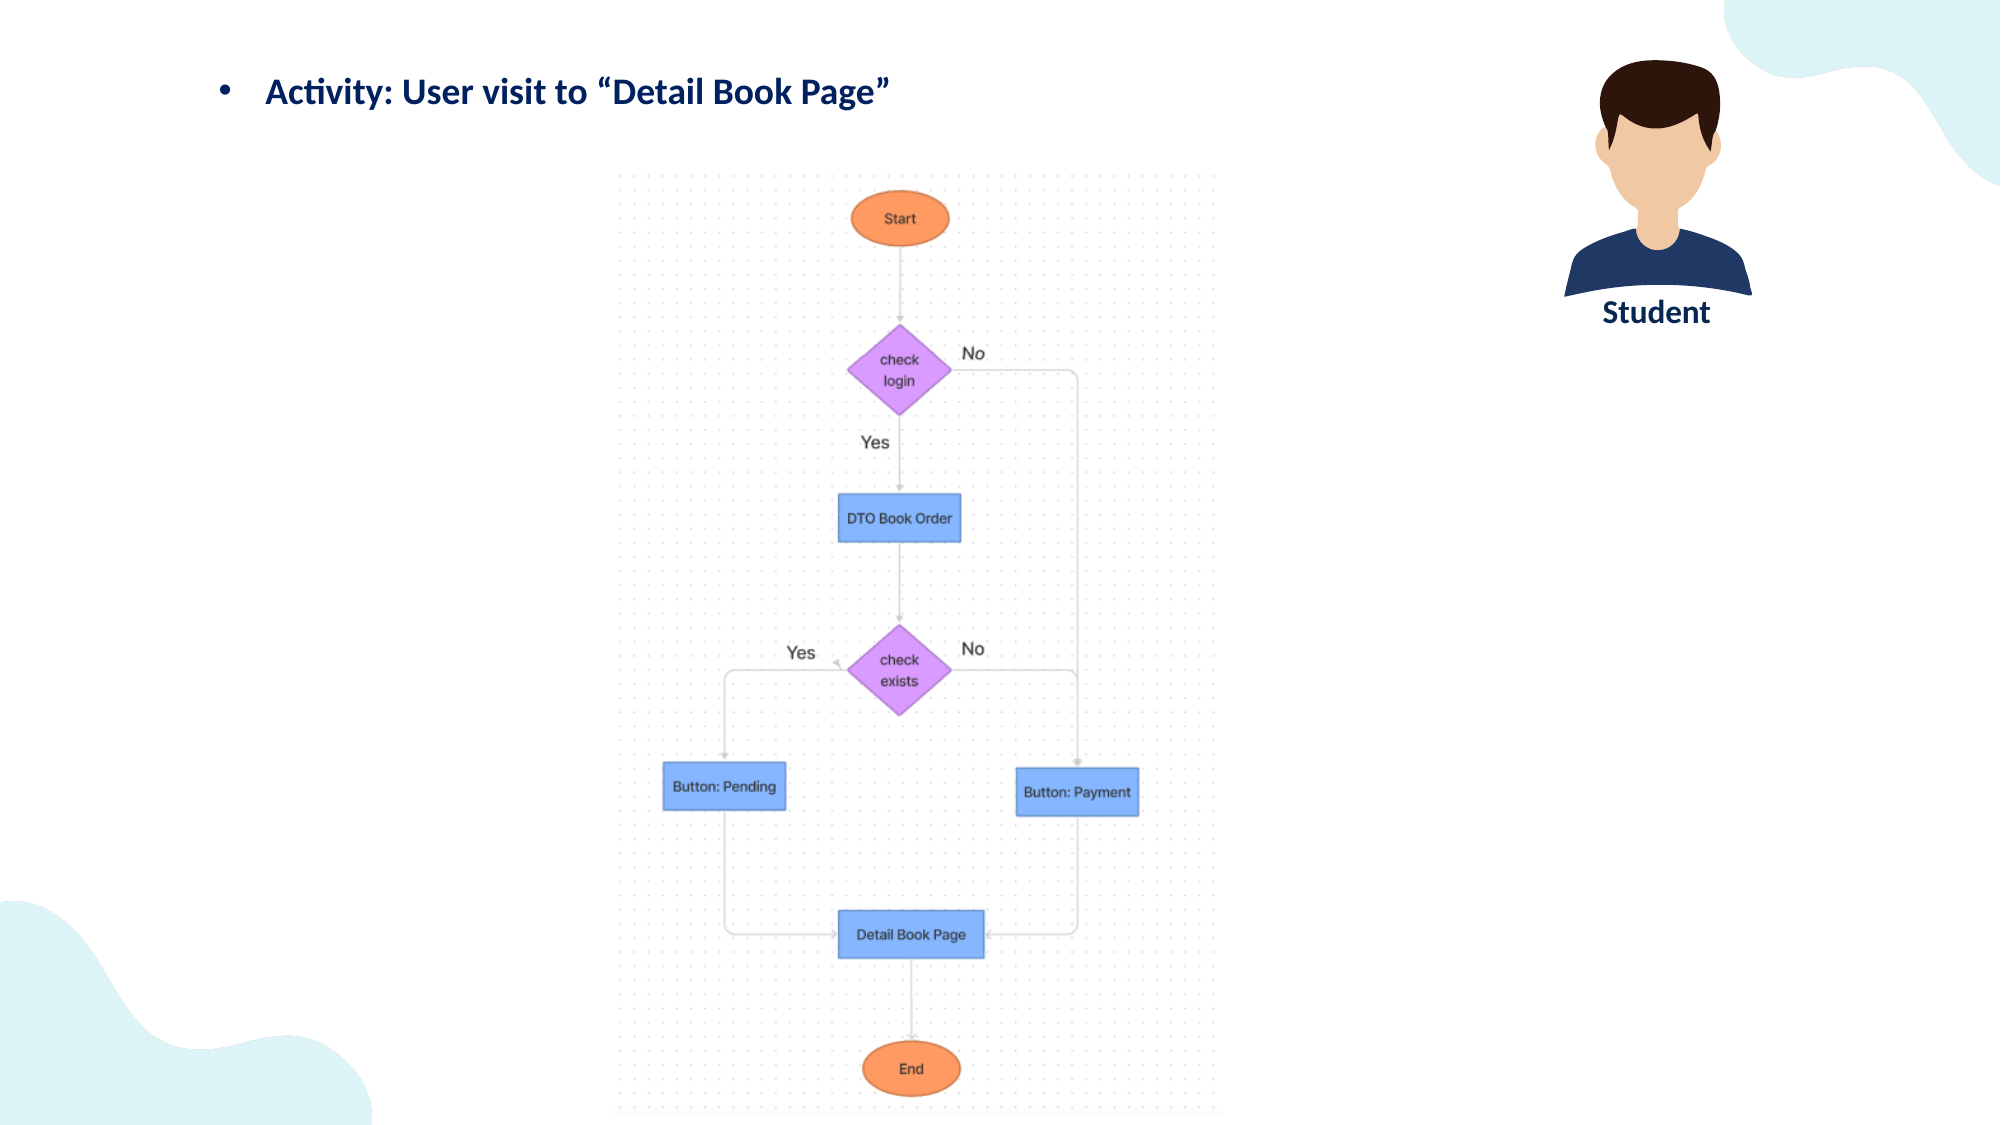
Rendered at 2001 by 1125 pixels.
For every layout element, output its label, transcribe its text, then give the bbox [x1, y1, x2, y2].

picture [1724, 0, 2000, 186]
text_box Activity: User visit to “Detail Book Page” [203, 59, 1317, 119]
picture [0, 901, 372, 1125]
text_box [1513, 87, 1775, 310]
text_box Student [1587, 310, 1734, 338]
picture [614, 161, 1225, 1115]
